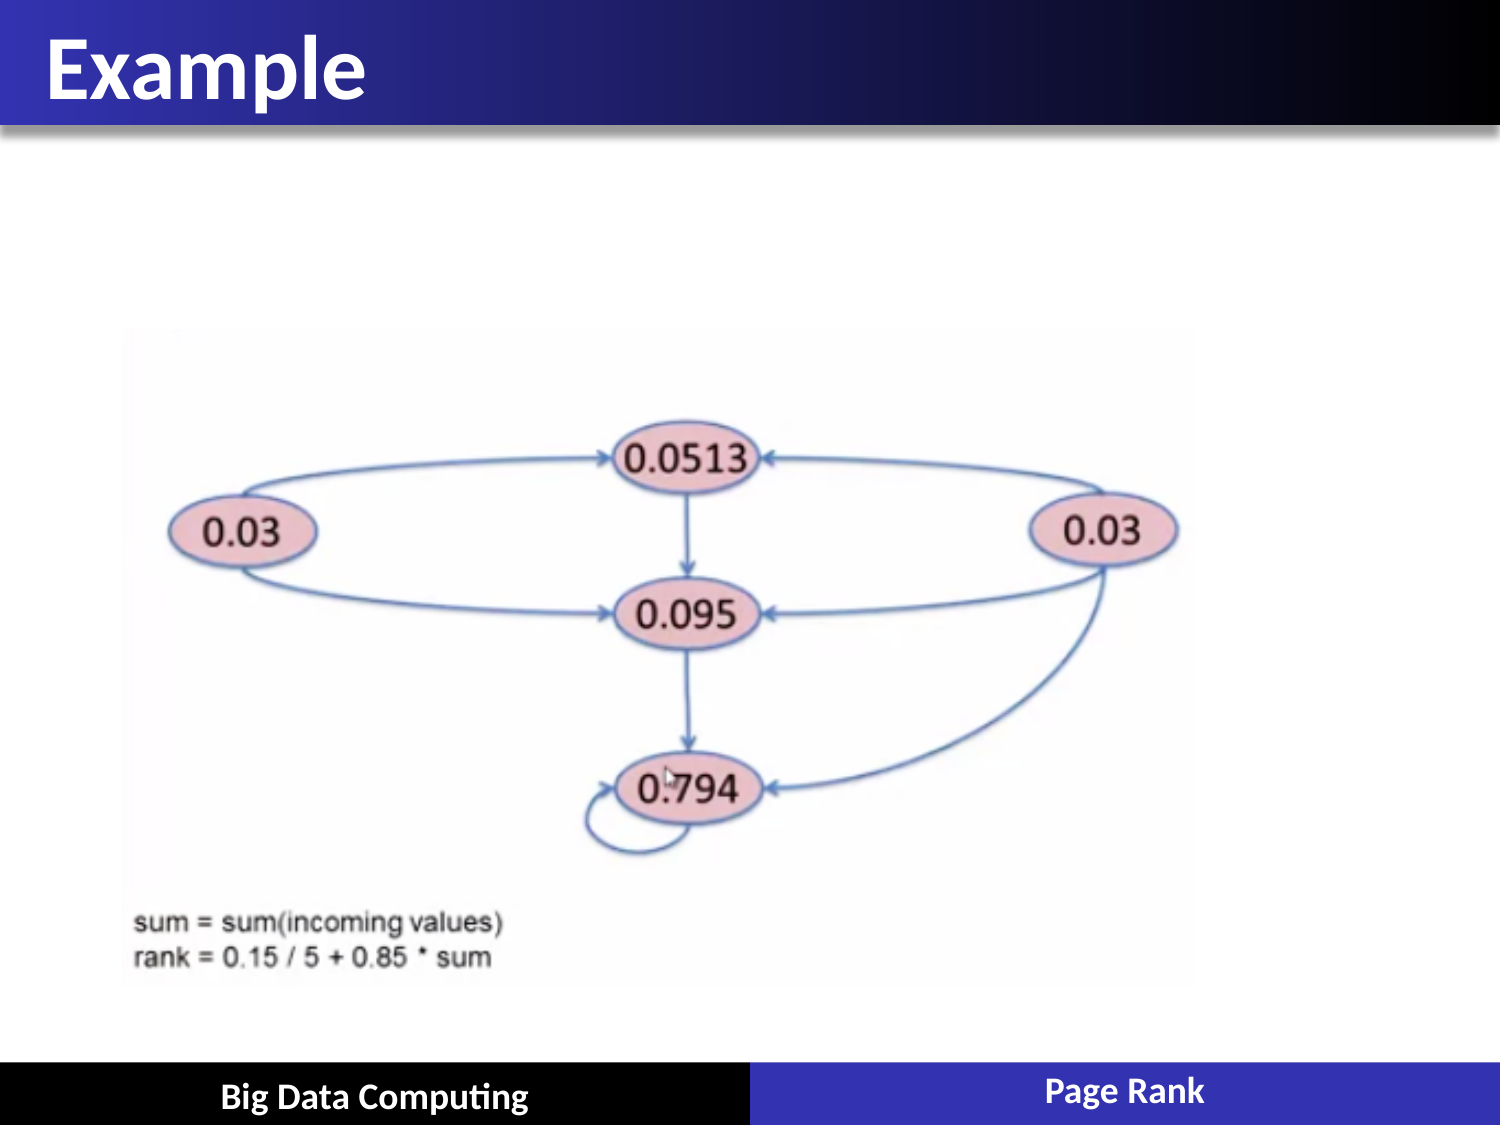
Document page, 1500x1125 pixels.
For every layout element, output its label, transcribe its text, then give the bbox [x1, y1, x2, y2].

text_box Page Rank [749, 1058, 1500, 1119]
text_box Big Data Computing [0, 1070, 749, 1119]
title Example [0, 0, 1463, 126]
picture [120, 329, 1197, 987]
